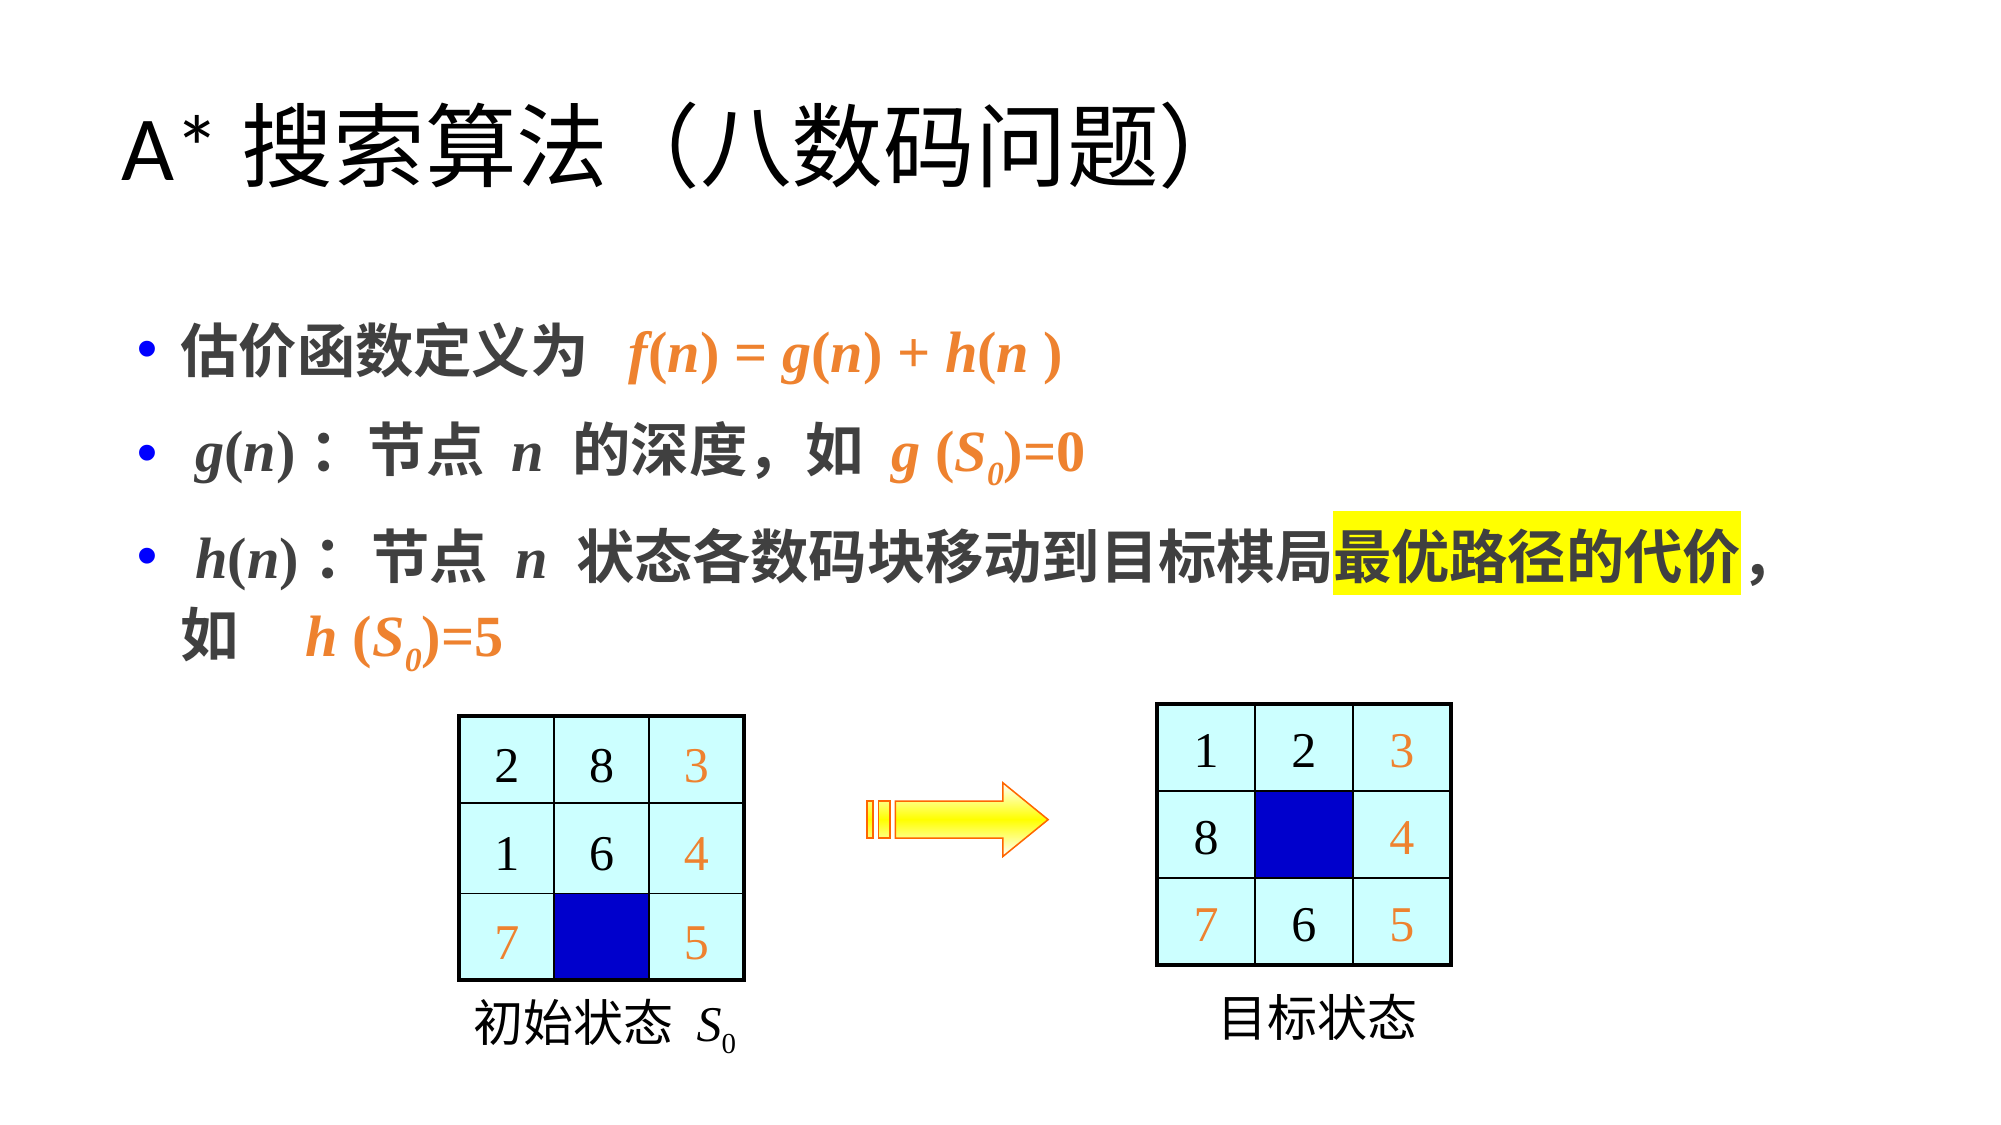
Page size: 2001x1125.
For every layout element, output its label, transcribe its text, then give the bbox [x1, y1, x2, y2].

text_box [878, 801, 890, 839]
table_header 1 [1159, 706, 1254, 790]
text_box [895, 782, 1049, 857]
table_cell 4 [650, 804, 742, 893]
table_cell 5 [1354, 879, 1449, 963]
table_cell 1 [461, 804, 553, 893]
text_box 目标状态 [1202, 979, 1475, 1055]
table_cell 5 [650, 894, 742, 978]
table_cell [555, 894, 648, 978]
table_header 3 [1354, 706, 1449, 790]
table_cell 7 [461, 894, 553, 978]
table_header 2 [461, 718, 553, 802]
table_header 2 [1256, 706, 1352, 790]
table_cell 6 [1256, 879, 1352, 963]
table_cell 8 [1159, 792, 1254, 877]
text_box [867, 801, 873, 839]
table_cell [1256, 792, 1352, 877]
table_cell 6 [555, 804, 648, 893]
table_header 8 [555, 718, 648, 802]
title A*搜索算法（八数码问题） [106, 42, 1832, 260]
text_box 初始状态 S0 [458, 983, 777, 1067]
table_cell 7 [1159, 879, 1254, 963]
table_cell 4 [1354, 792, 1449, 877]
table_header 3 [650, 718, 742, 802]
list 估价函数定义为 f(n) = g(n) + h(n ) g(n)：节点 n 的深度，如 g (S0)=0 h(n)：节点 n 状态各数码块移动到目标棋局最优路径的代价，如 h (S0)=5 [106, 299, 1832, 1014]
